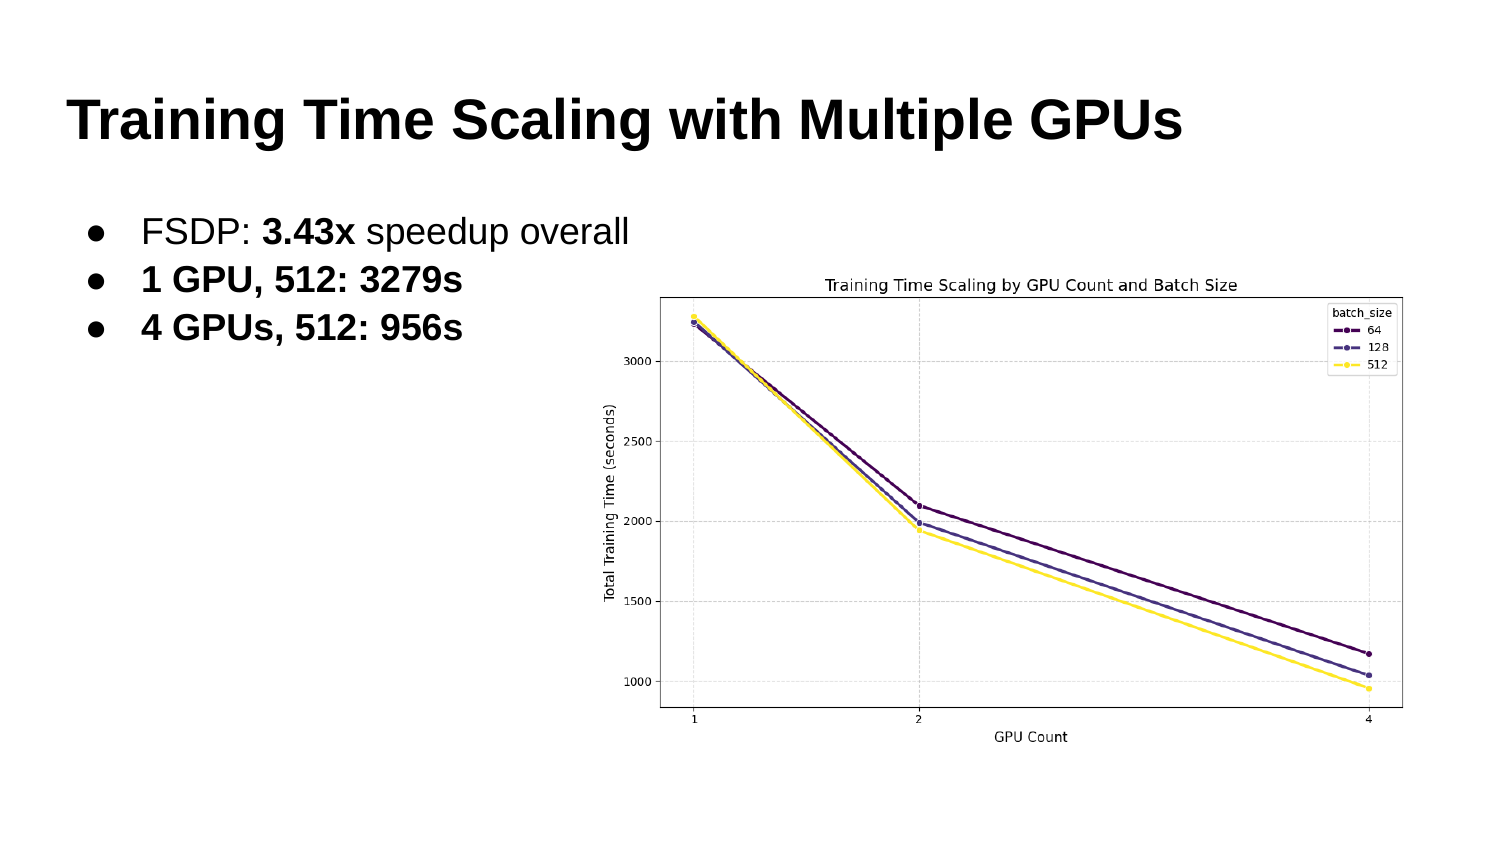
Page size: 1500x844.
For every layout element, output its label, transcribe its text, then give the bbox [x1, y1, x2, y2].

list FSDP: 3.43x speedup overall 1 GPU, 512: 3279s 4 GPUs, 512: 956s [51, 189, 1449, 750]
title Training Time Scaling with Multiple GPUs [51, 72, 1449, 167]
picture [586, 269, 1450, 750]
